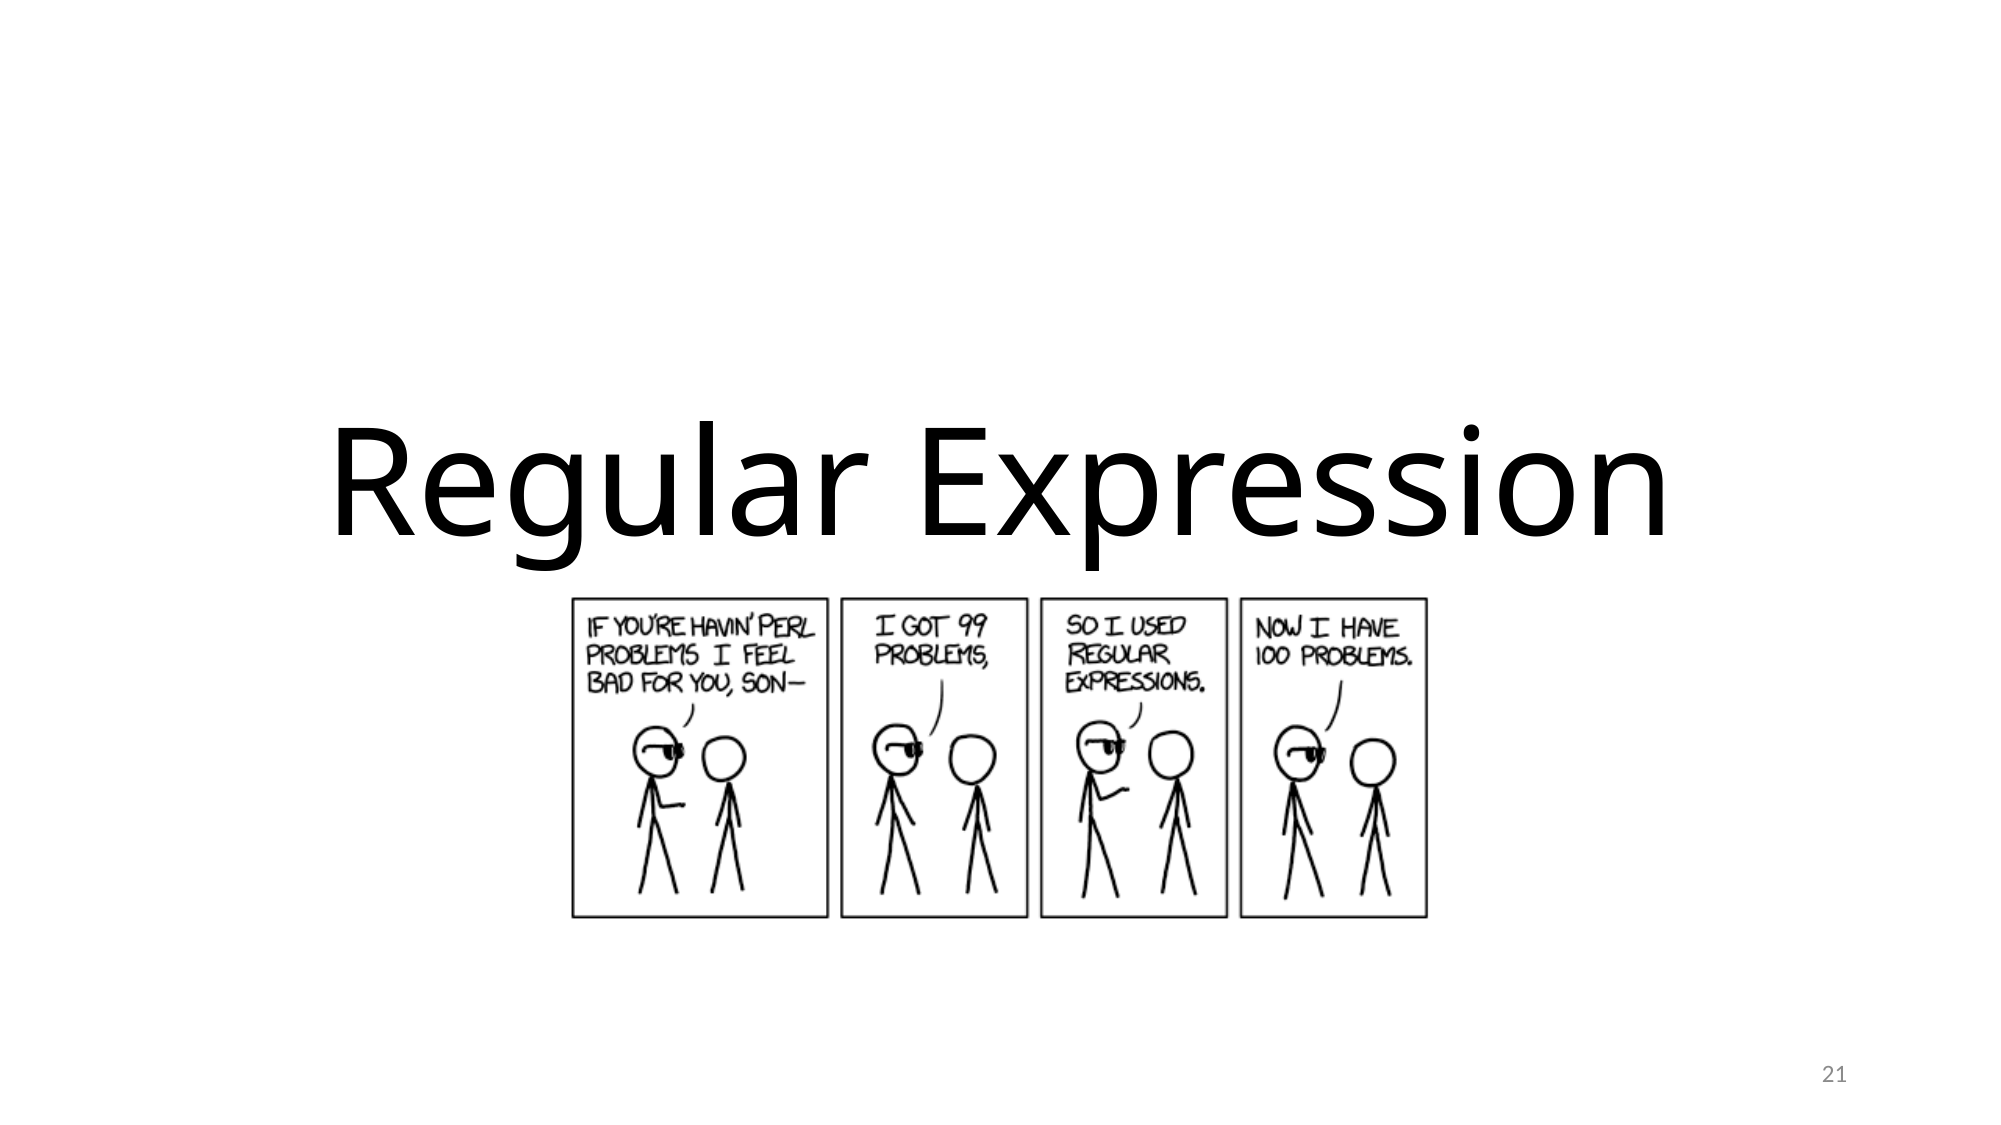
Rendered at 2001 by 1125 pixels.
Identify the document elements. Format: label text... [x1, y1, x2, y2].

slide_number 21 [1412, 1042, 1863, 1103]
title Regular Expression [249, 184, 1750, 576]
picture [499, 590, 1500, 929]
